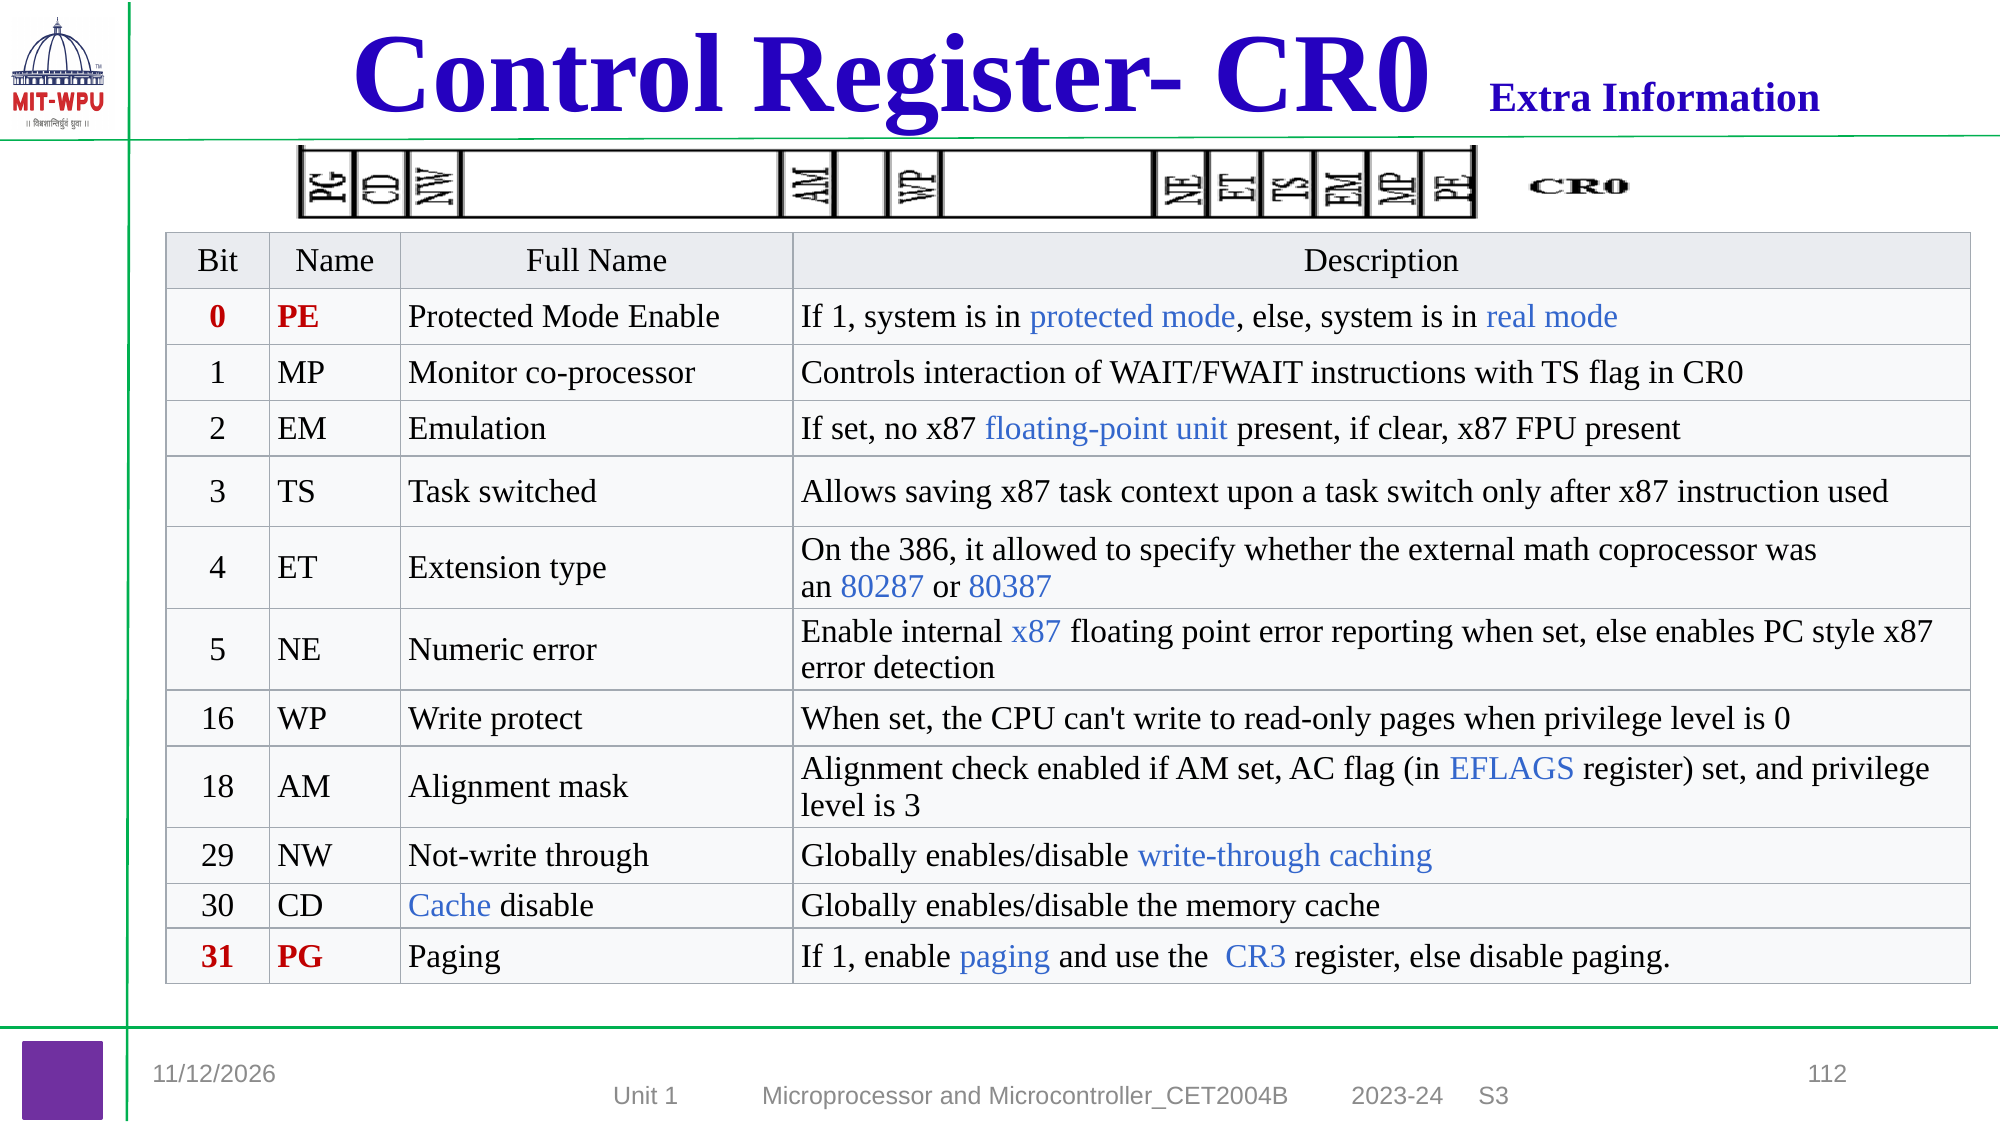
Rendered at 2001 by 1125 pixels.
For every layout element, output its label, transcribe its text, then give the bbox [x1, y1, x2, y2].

table_cell TS [270, 457, 400, 526]
table_cell 29 [167, 828, 269, 883]
table_cell 30 [167, 884, 269, 927]
table_cell On the 386, it allowed to specify whether the external math coprocessor was an 80287 or 80387 [794, 527, 1970, 608]
table_cell Alignment mask [401, 747, 792, 827]
table_cell Task switched [401, 457, 792, 526]
table_cell 2 [167, 401, 269, 455]
table_cell EM [270, 401, 400, 455]
table_cell Globally enables/disable write-through caching [794, 828, 1970, 883]
table_cell When set, the CPU can't write to read-only pages when privilege level is 0 [794, 691, 1970, 745]
footer Unit 1 Microprocessor and Microcontroller_CET2004B 2023-24 S3 [438, 1065, 1700, 1125]
table_cell If set, no x87 floating-point unit present, if clear, x87 FPU present [794, 401, 1970, 455]
table_cell 31 [167, 929, 269, 983]
table_cell CD [270, 884, 400, 927]
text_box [126, 1, 130, 1027]
table_cell 5 [167, 609, 269, 689]
table_cell If 1, enable paging and use the CR3 register, else disable paging. [794, 929, 1970, 983]
table_cell Extension type [401, 527, 792, 608]
table_cell Alignment check enabled if AM set, AC flag (in EFLAGS register) set, and privilege level is 3 [794, 747, 1970, 827]
table_cell AM [270, 747, 400, 827]
picture [10, 17, 115, 131]
table_cell MP [270, 345, 400, 400]
table_cell WP [270, 691, 400, 745]
table_cell 1 [167, 345, 269, 400]
table_cell Controls interaction of WAIT/FWAIT instructions with TS flag in CR0 [794, 345, 1970, 400]
table_cell 3 [167, 457, 269, 526]
table_cell Monitor co-processor [401, 345, 792, 400]
table_cell NW [270, 828, 400, 883]
table_cell Emulation [401, 401, 792, 455]
table_cell Globally enables/disable the memory cache [794, 884, 1970, 927]
table_cell 4 [167, 527, 269, 608]
table_header Full Name [401, 233, 792, 288]
table_cell Enable internal x87 floating point error reporting when set, else enables PC style x87 error detection [794, 609, 1970, 689]
text_box [22, 1041, 103, 1120]
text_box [126, 1038, 130, 1122]
table_cell Numeric error [401, 609, 792, 689]
table_cell Paging [401, 929, 792, 983]
slide_number 112 [1412, 1042, 1863, 1103]
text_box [135, 135, 2000, 141]
table_header Name [270, 233, 400, 288]
table_cell Not-write through [401, 828, 792, 883]
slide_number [137, 1042, 588, 1103]
table_cell Allows saving x87 task context upon a task switch only after x87 instruction used [794, 457, 1970, 526]
table_cell ET [270, 527, 400, 608]
table_cell 18 [167, 747, 269, 827]
table_cell Protected Mode Enable [401, 289, 792, 344]
table_cell PG [270, 929, 400, 983]
table_cell If 1, system is in protected mode, else, system is in real mode [794, 289, 1970, 344]
table_cell PE [270, 289, 400, 344]
table_header Description [794, 233, 1970, 288]
table_cell 16 [167, 691, 269, 745]
table_cell 0 [167, 289, 269, 344]
table_cell Cache disable [401, 884, 792, 927]
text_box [0, 135, 121, 141]
picture [291, 144, 1638, 221]
table_cell Write protect [401, 691, 792, 745]
table_header Bit [167, 233, 269, 288]
title Control Register- CR0 Extra Information [336, 27, 1971, 123]
table_cell NE [270, 609, 400, 689]
